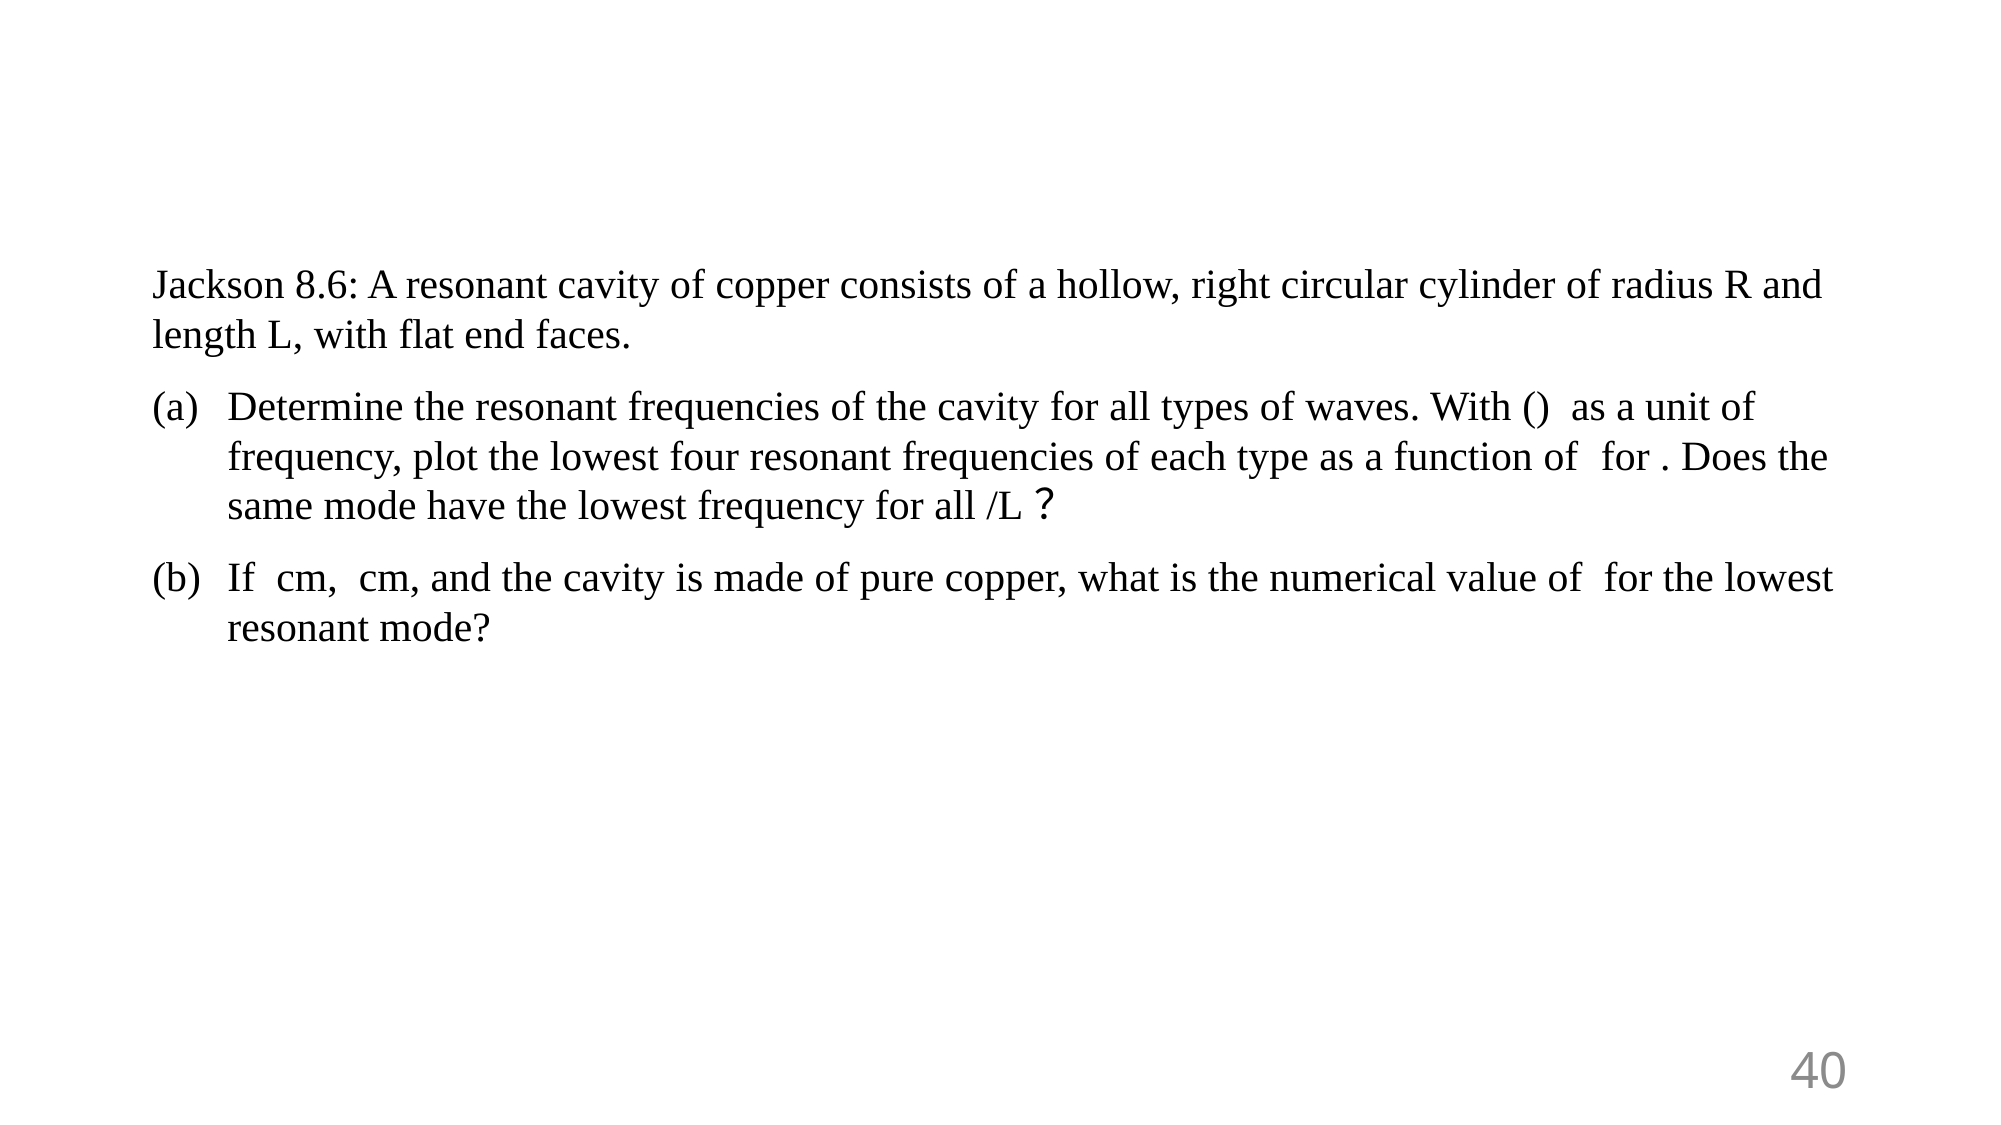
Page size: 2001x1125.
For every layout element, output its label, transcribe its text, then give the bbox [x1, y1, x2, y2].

slide_number 40 [1412, 1042, 1863, 1103]
